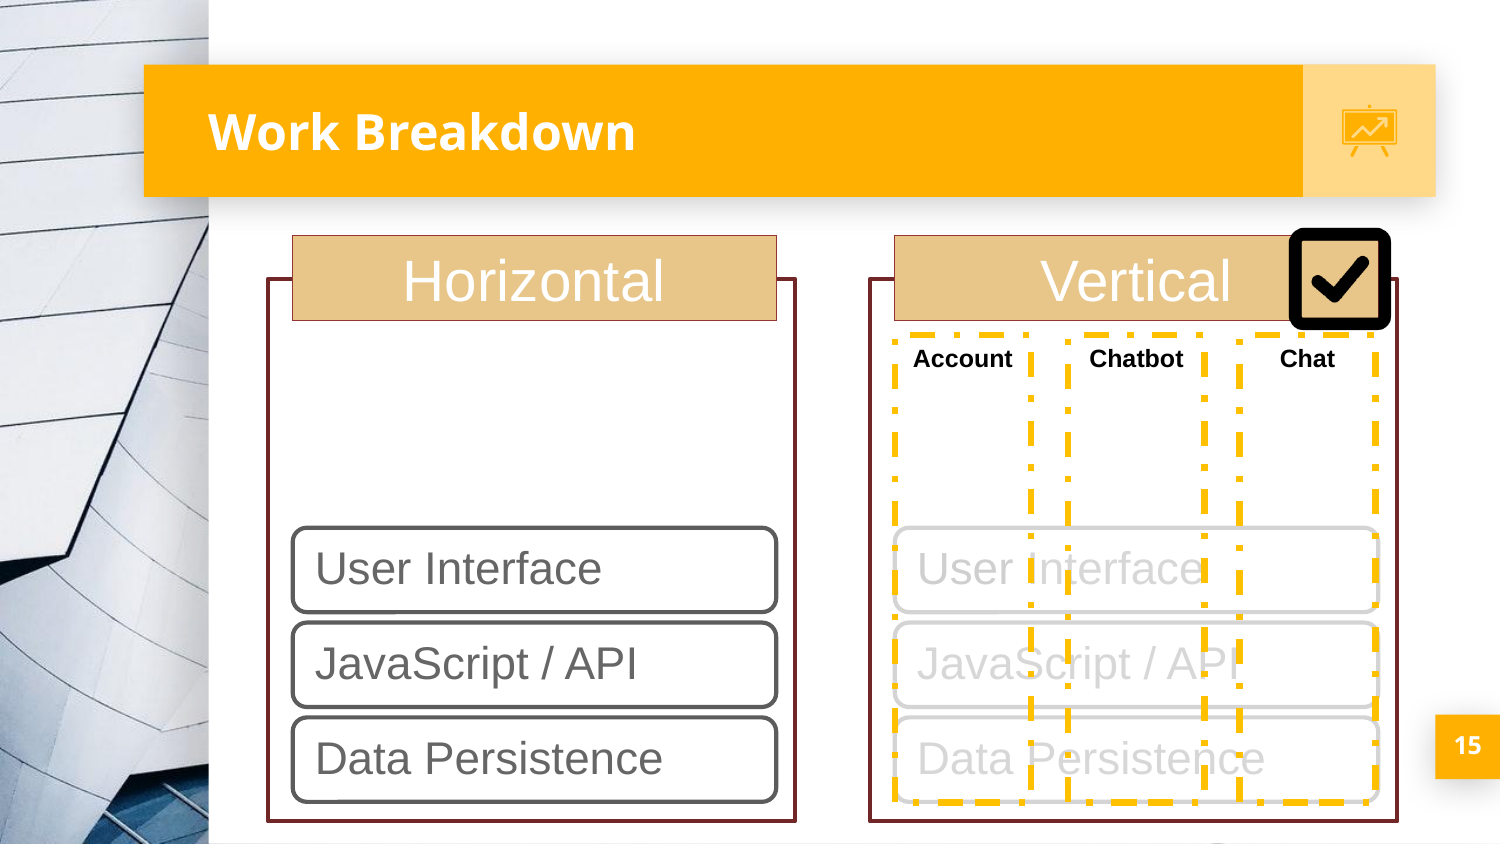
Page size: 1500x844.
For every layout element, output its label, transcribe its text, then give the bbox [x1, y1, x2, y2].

slide_number 15 [1435, 714, 1500, 780]
text_box Chat [1237, 333, 1378, 520]
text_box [894, 521, 1379, 808]
text_box [868, 277, 1399, 823]
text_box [1341, 104, 1398, 157]
title Work Breakdown [193, 64, 1300, 197]
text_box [292, 526, 777, 803]
text_box [266, 277, 797, 823]
picture [1272, 210, 1409, 347]
text_box Chatbot [1066, 333, 1207, 520]
text_box Account [893, 333, 1033, 521]
text_box Horizontal [292, 235, 777, 321]
text_box Vertical [894, 235, 1267, 321]
picture [0, 0, 208, 844]
